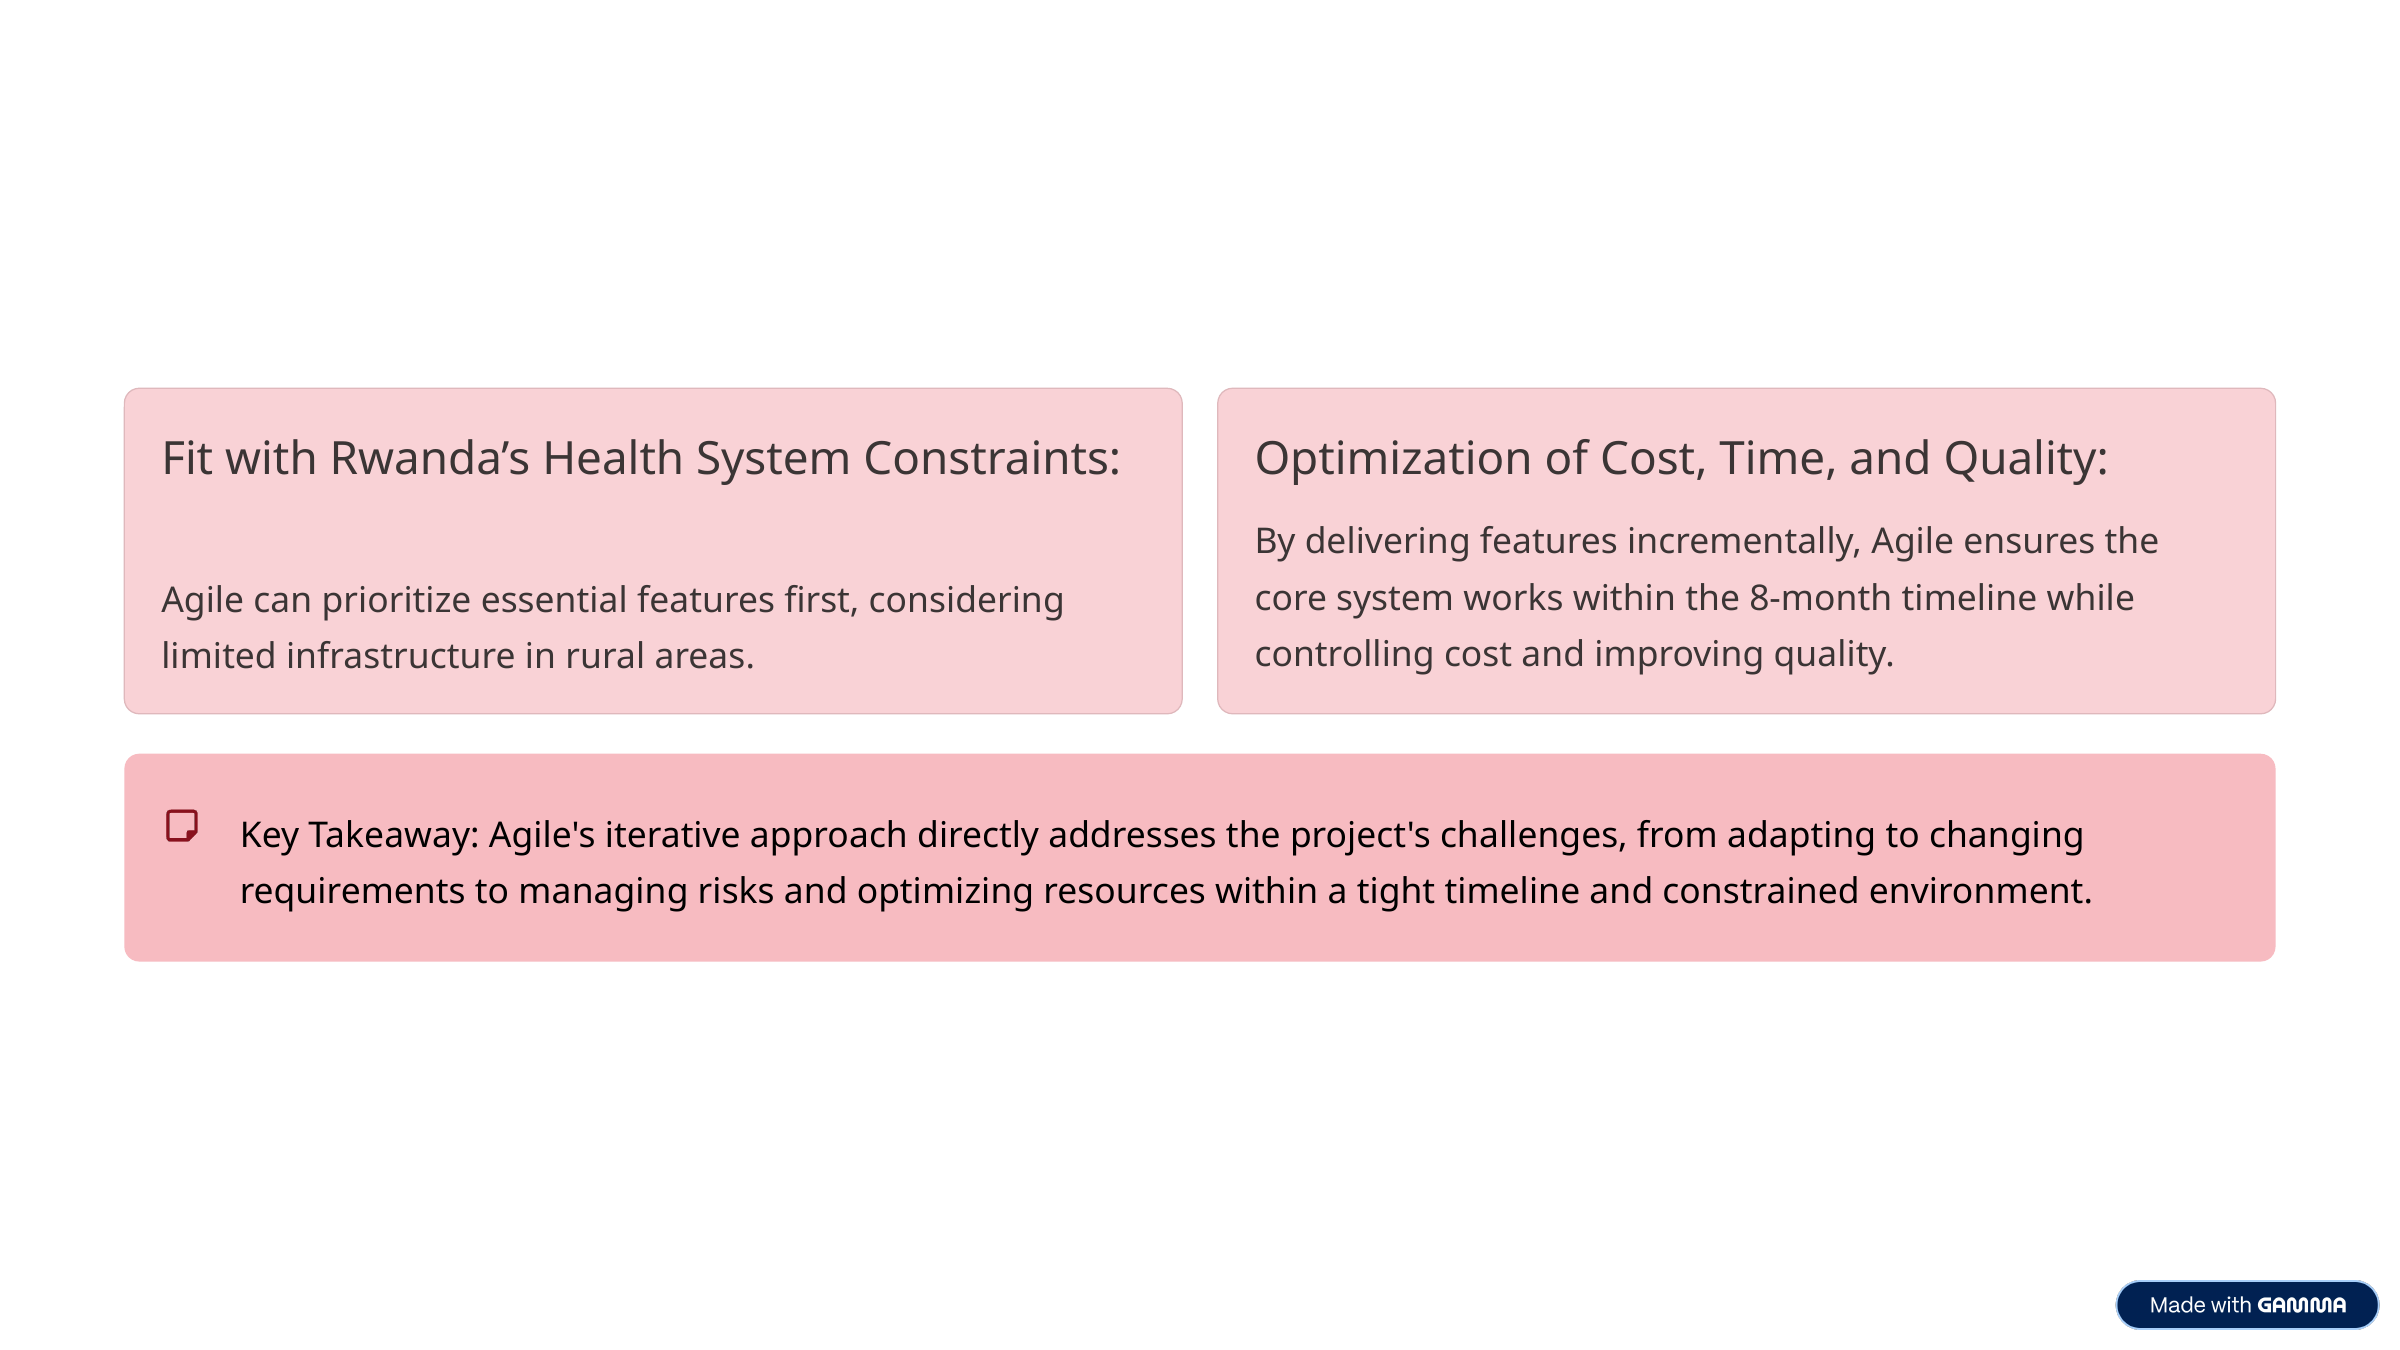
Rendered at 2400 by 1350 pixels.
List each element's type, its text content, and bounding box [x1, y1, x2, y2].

text_box [1217, 388, 2276, 714]
picture [2106, 1271, 2389, 1339]
text_box Optimization of Cost, Time, and Quality: [1254, 425, 2206, 484]
text_box [124, 388, 1183, 714]
text_box Agile can prioritize essential features first, considering limited infrastructure in rural areas. [161, 563, 1146, 677]
text_box [124, 753, 2276, 962]
text_box Fit with Rwanda’s Health System Constraints: [161, 425, 1146, 542]
text_box Key Takeaway: Agile's iterative approach directly addresses the project's challenges, from adapting to changing requirements to managing risks and optimizing resources within a tight timeline and constrained environment. [239, 798, 2240, 912]
picture [159, 807, 205, 843]
text_box By delivering features incrementally, Agile ensures the core system works within the 8-month timeline while controlling cost and improving quality. [1254, 504, 2239, 676]
